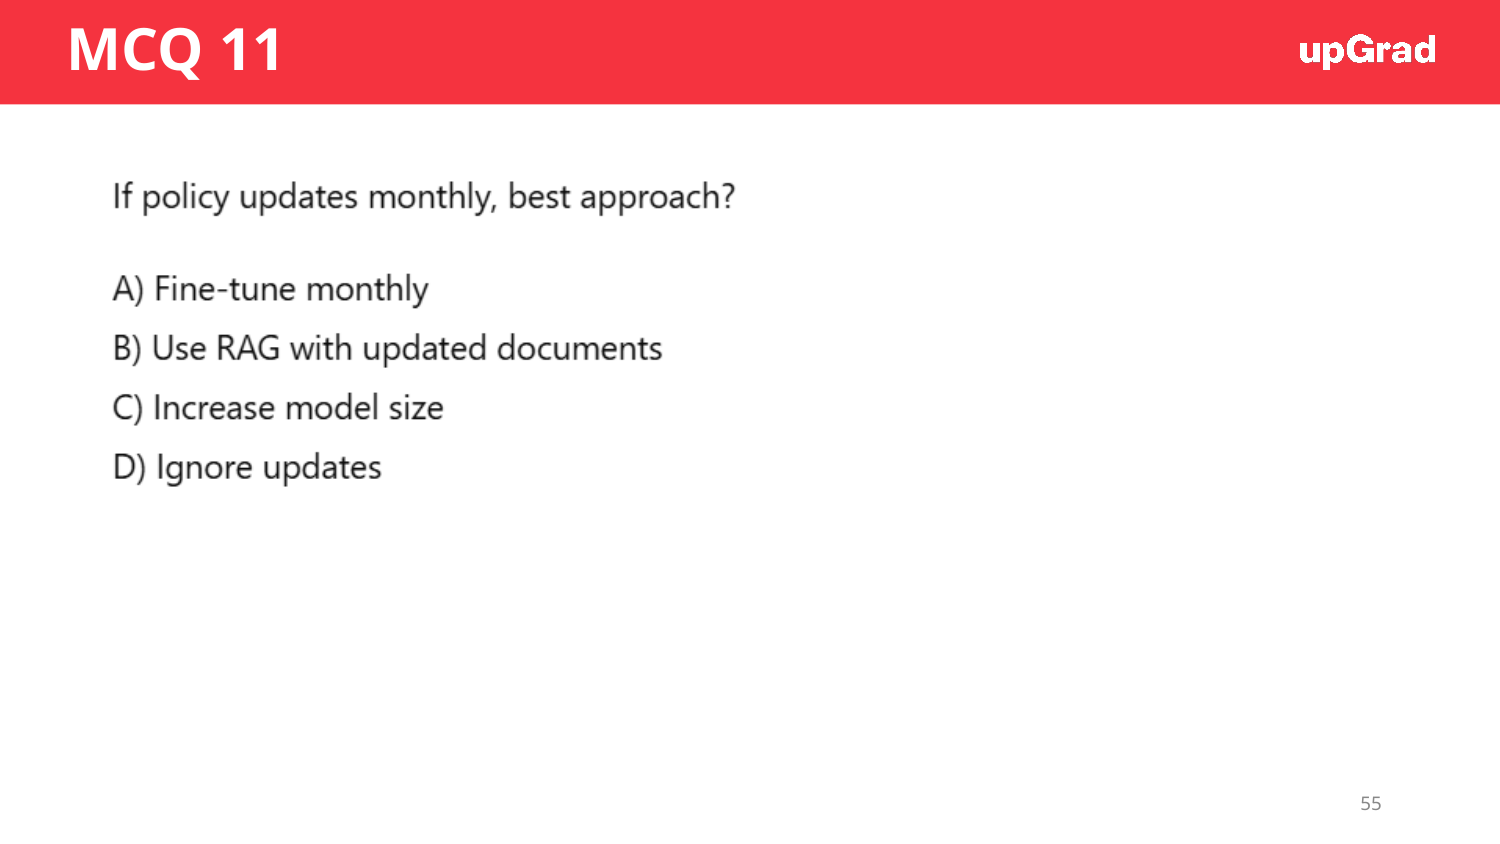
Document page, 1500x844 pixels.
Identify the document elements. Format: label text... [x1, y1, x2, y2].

slide_number 55 [1059, 782, 1397, 827]
picture [75, 162, 822, 505]
picture [1300, 34, 1435, 70]
title MCQ 11 [51, 20, 665, 83]
